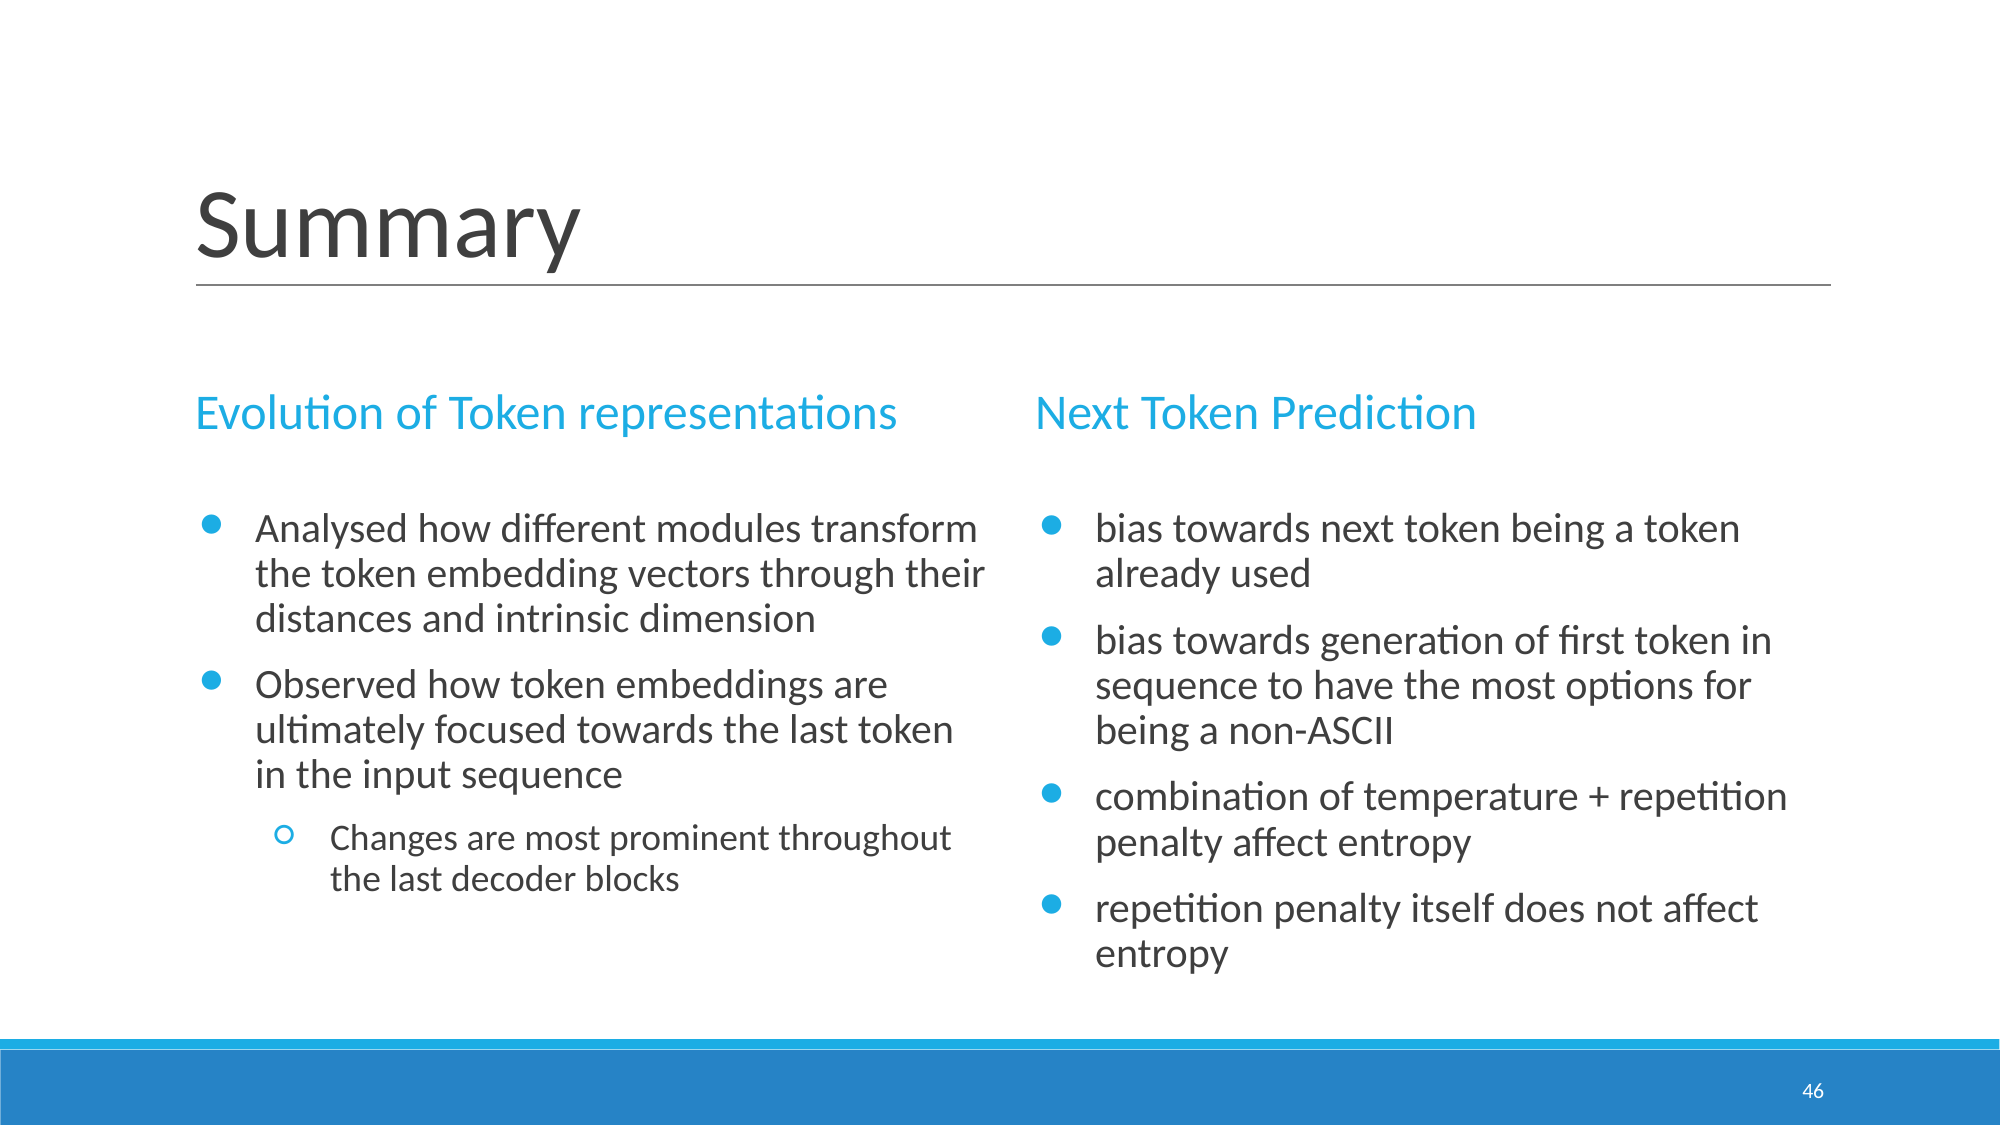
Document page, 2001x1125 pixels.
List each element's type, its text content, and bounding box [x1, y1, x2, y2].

title Summary [180, 47, 1830, 285]
list bias towards next token being a token already used bias towards generation of first token in sequence to have the most options for being a non-ASCII combination of temperature + repetition penalty affect entropy repetition penalty itself does not affect entropy [1020, 499, 1830, 1008]
list Next Token Prediction [1020, 352, 1830, 474]
list Evolution of Token representations [180, 352, 990, 474]
list Analysed how different modules transform the token embedding vectors through their distances and intrinsic dimension Observed how token embeddings are ultimately focused towards the last token in the input sequence Changes are most prominent throughout the last decoder blocks [180, 499, 990, 1034]
slide_number ‹#› [1624, 1059, 1840, 1120]
